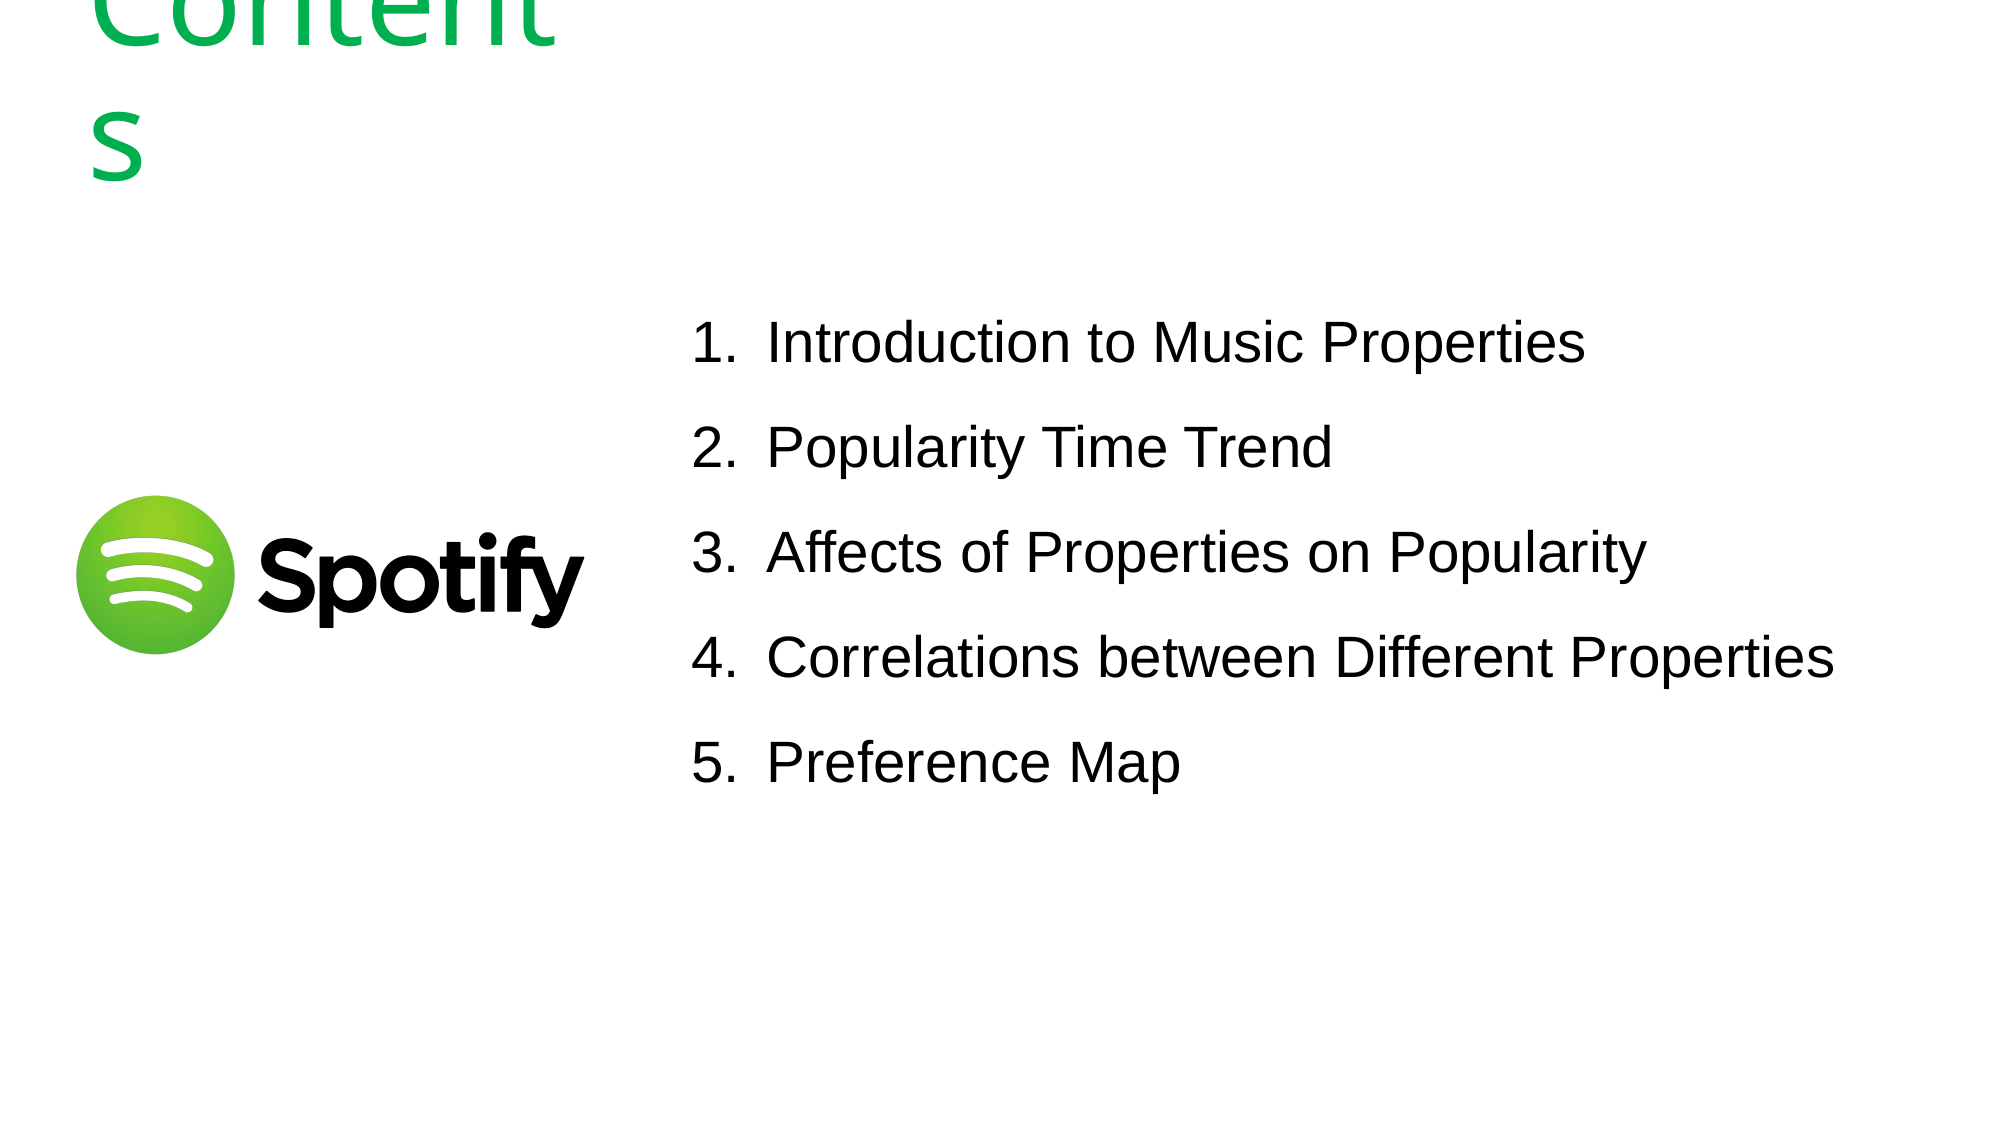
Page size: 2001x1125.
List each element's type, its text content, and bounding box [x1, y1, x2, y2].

picture [74, 431, 587, 720]
title Contents [73, 58, 586, 215]
subtitle Introduction to Music Properties Popularity Time Trend Affects of Properties on Popularity Correlations between Different Properties Preference Map [676, 262, 1952, 967]
